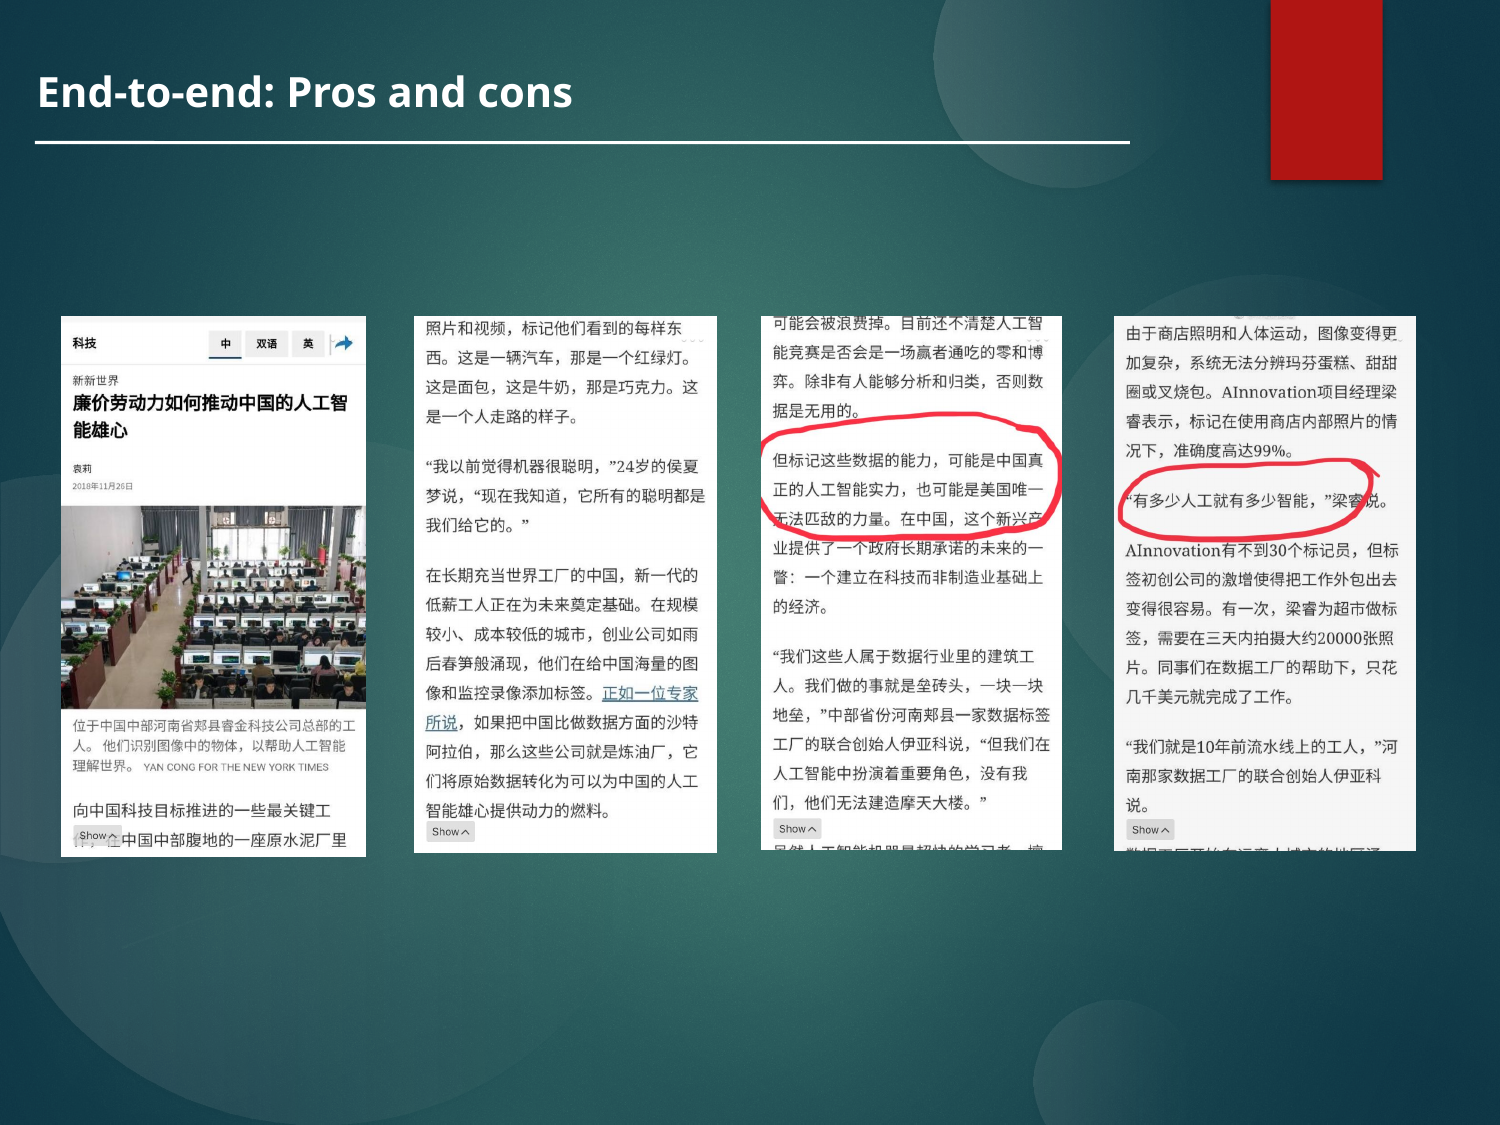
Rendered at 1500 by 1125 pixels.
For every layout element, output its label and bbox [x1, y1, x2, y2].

picture [0, 0, 1500, 1125]
text_box [21, 57, 1131, 143]
